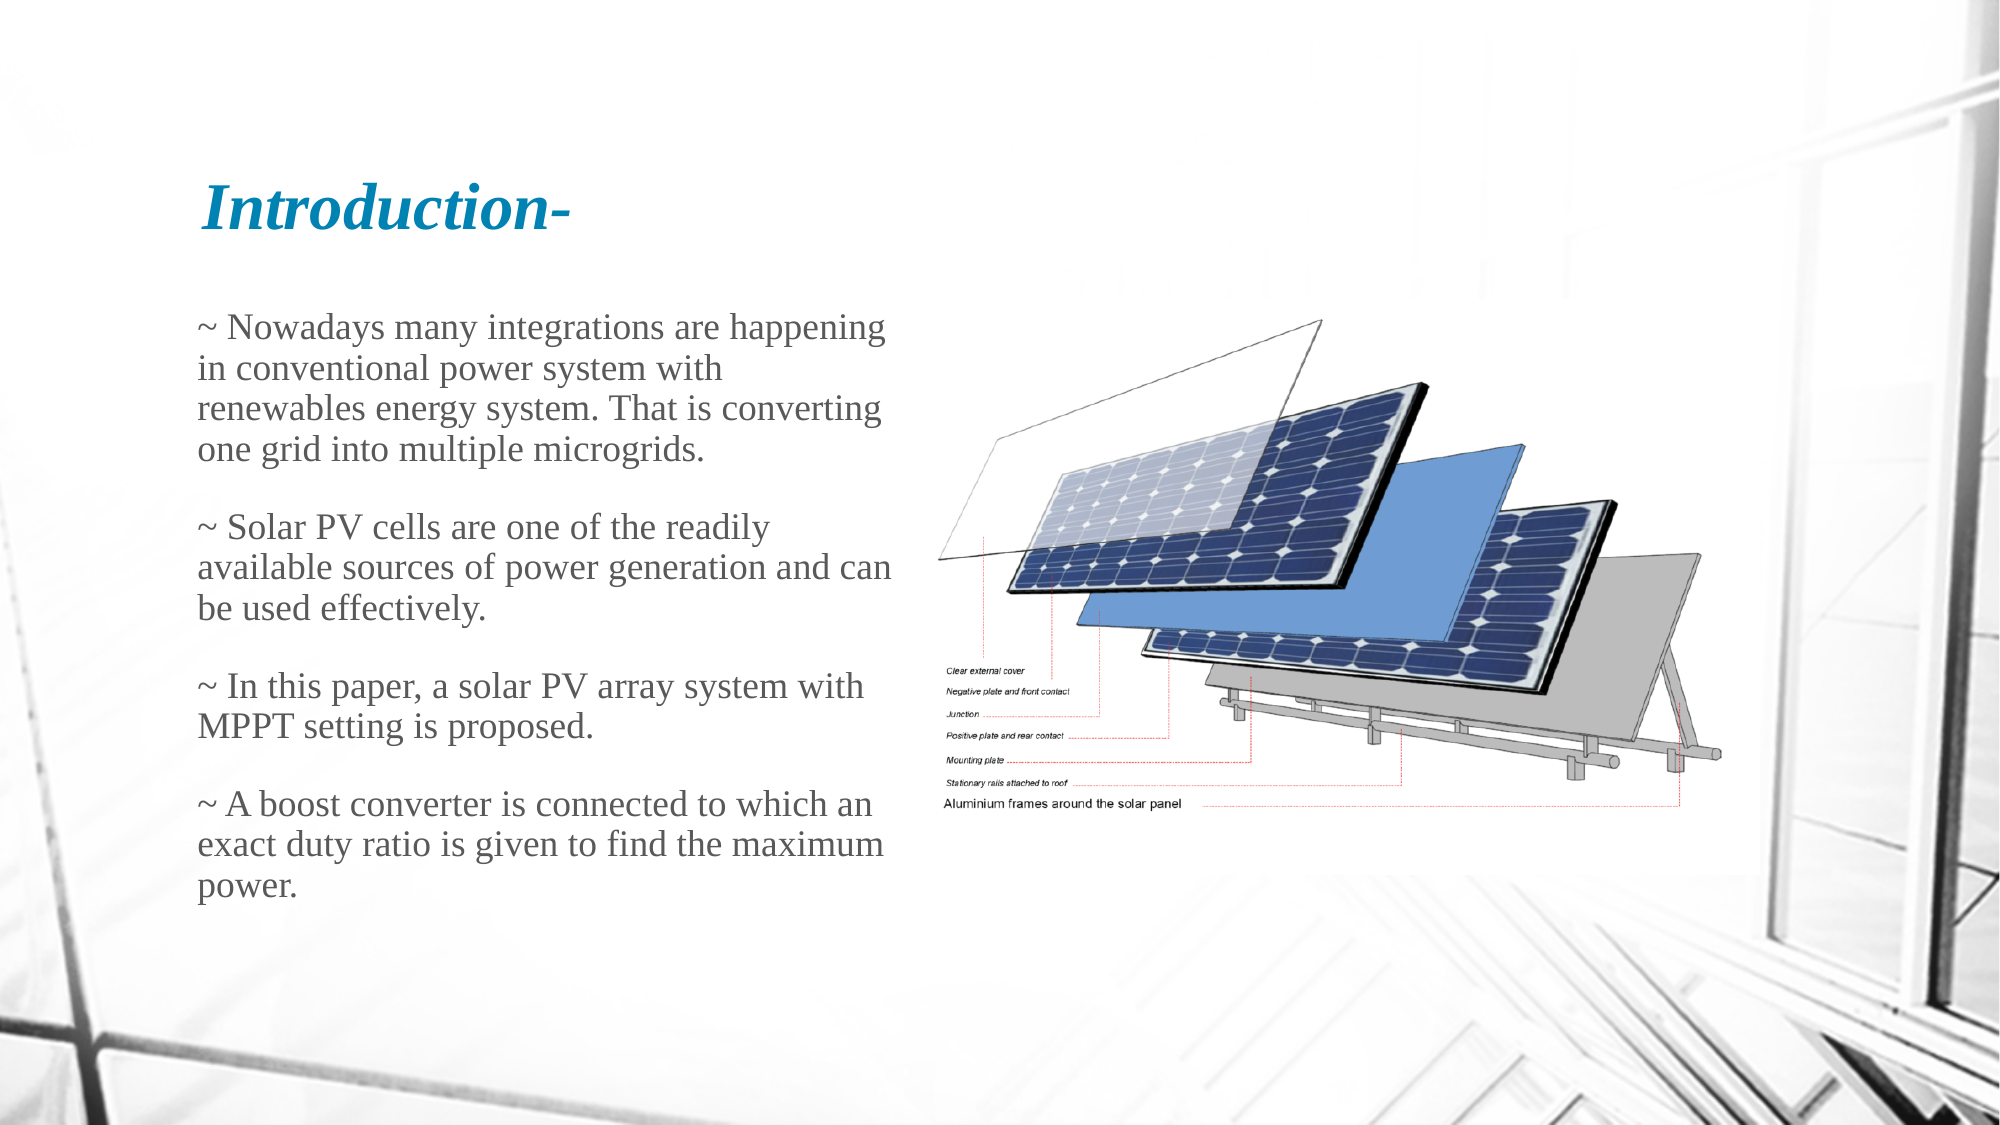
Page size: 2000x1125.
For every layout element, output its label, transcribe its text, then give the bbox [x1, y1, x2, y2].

title Introduction- [187, 75, 1613, 250]
list ~ Nowadays many integrations are happening in conventional power system with renewables energy system. That is converting one grid into multiple microgrids. ~ Solar PV cells are one of the readily available sources of power generation and can be used effectively. ~ In this paper, a solar PV array system with MPPT setting is proposed. ~ A boost converter is connected to which an exact duty ratio is given to find the maximum power. [174, 299, 925, 988]
picture [0, 0, 2000, 1125]
